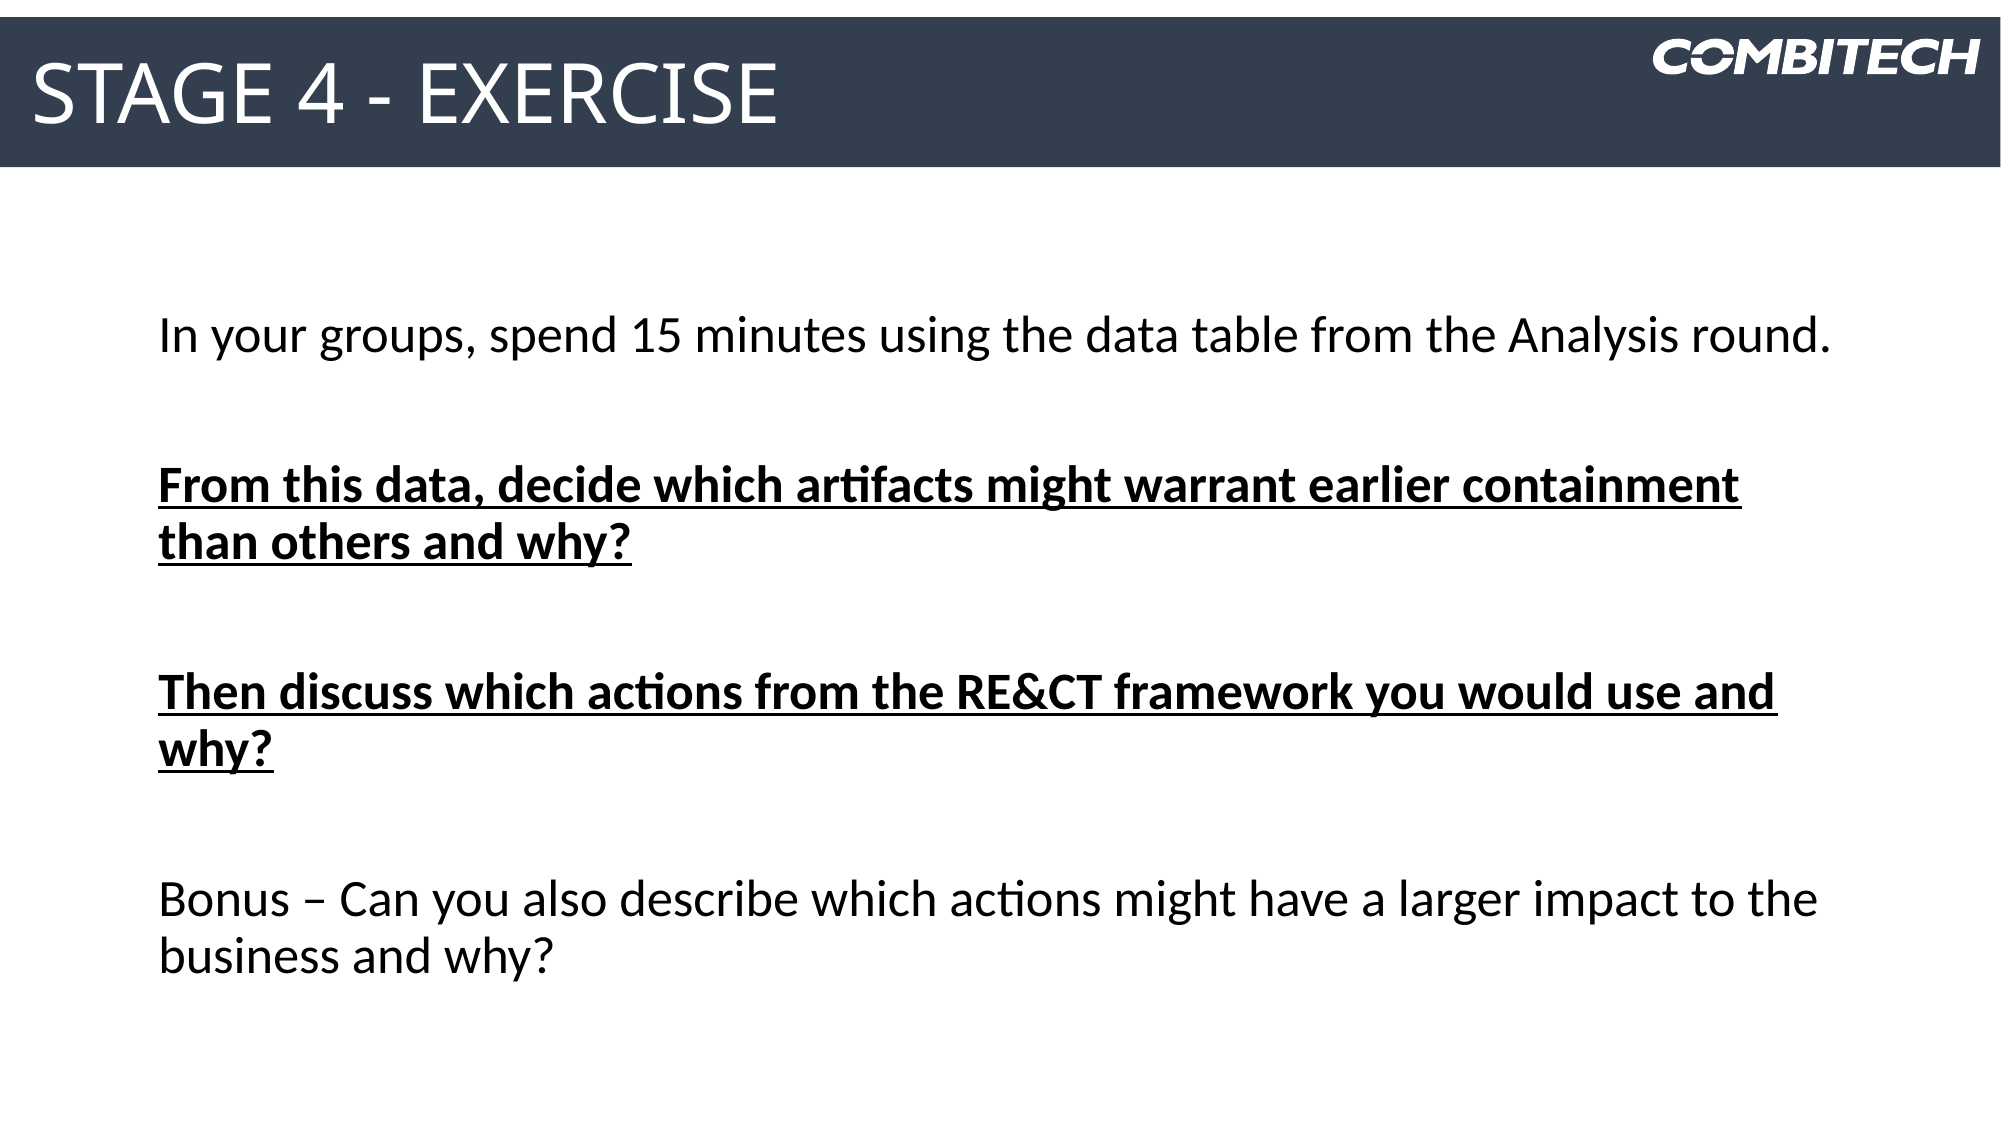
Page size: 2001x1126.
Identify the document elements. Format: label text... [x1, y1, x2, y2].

list In your groups, spend 15 minutes using the data table from the Analysis round. From this data, decide which artifacts might warrant earlier containment than others and why? Then discuss which actions from the RE&CT framework you would use and why? Bonus – Can you also describe which actions might have a larger impact to the business and why? [137, 299, 1863, 1014]
title Stage 4 - Exercise [16, 16, 1716, 176]
picture [1523, 845, 1959, 1126]
